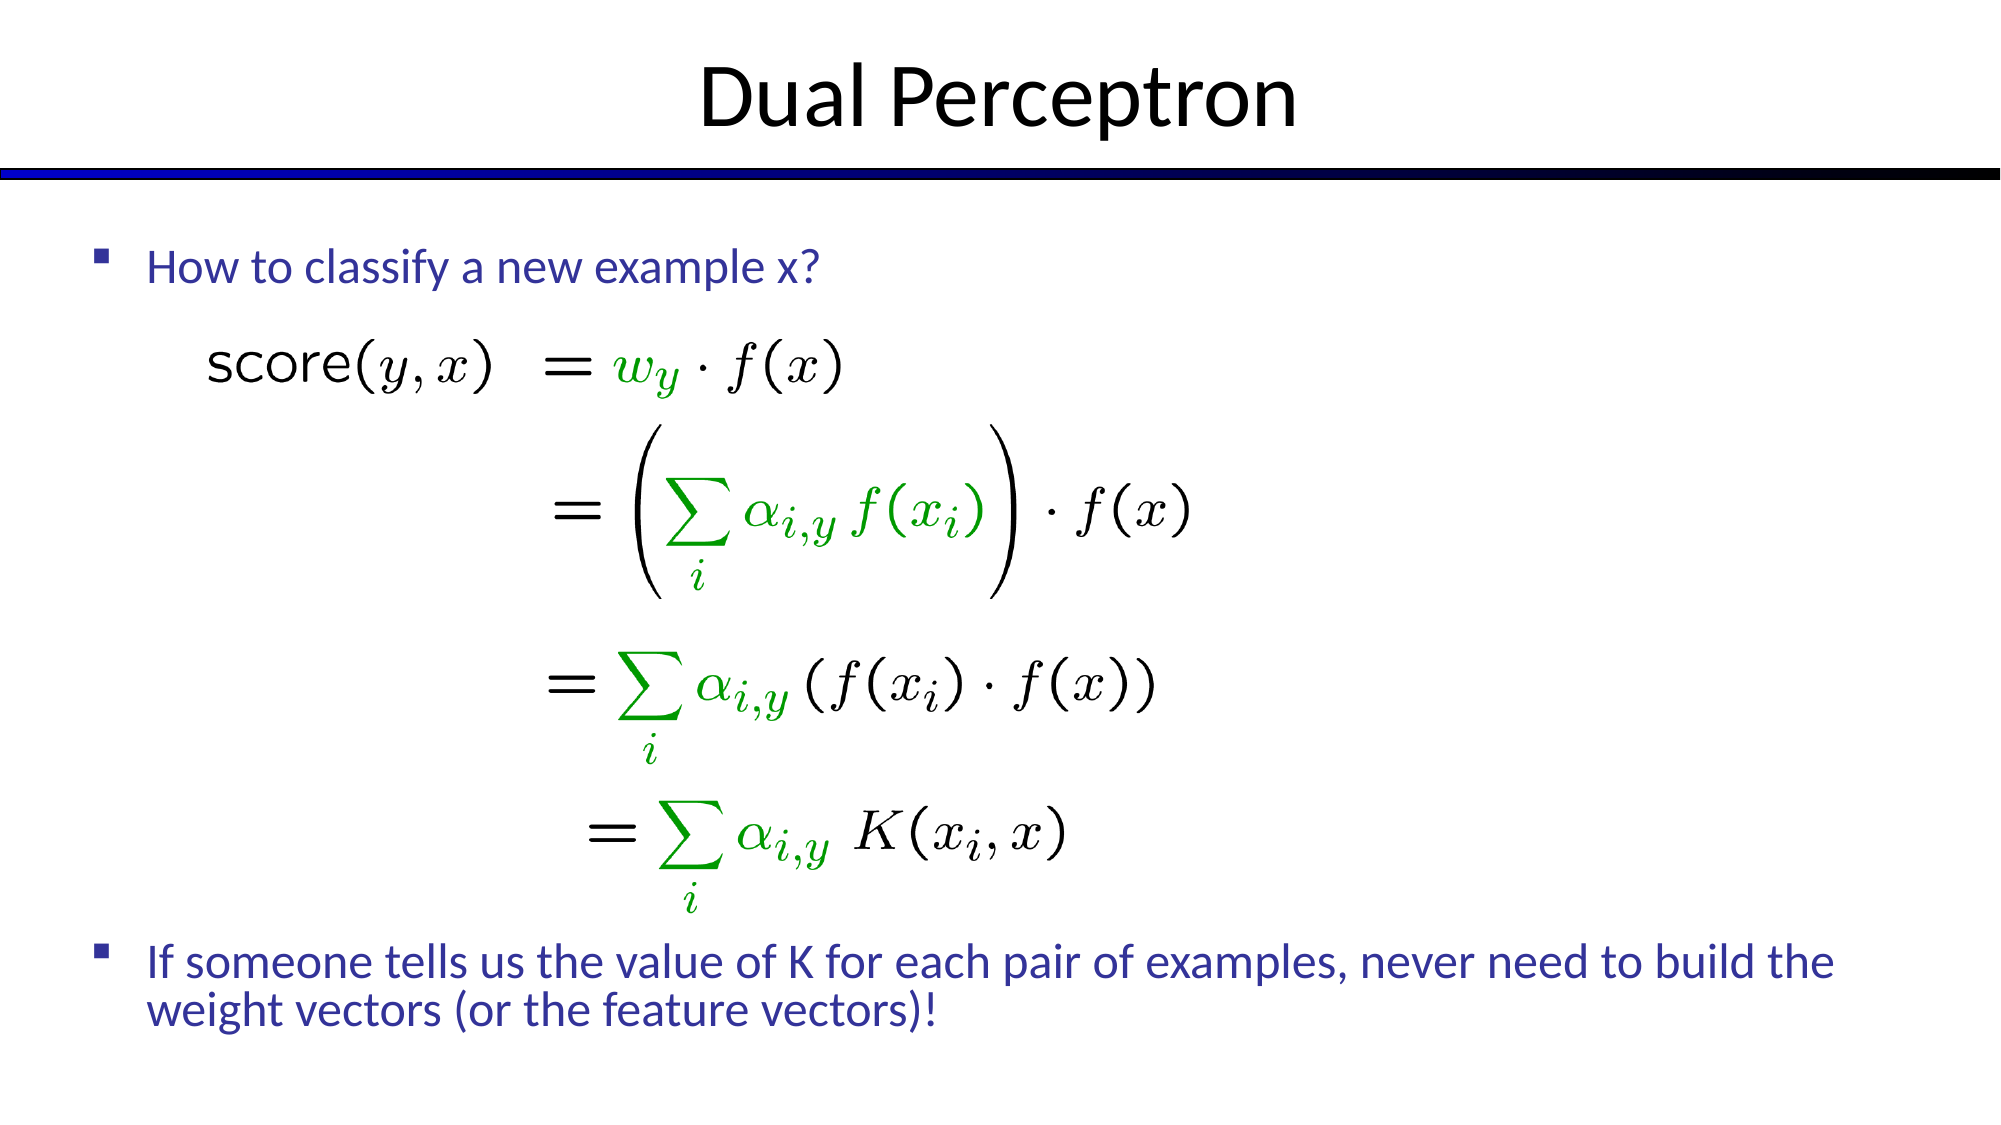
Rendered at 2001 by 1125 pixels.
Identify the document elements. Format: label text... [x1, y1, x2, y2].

list How to classify a new example x? If someone tells us the value of K for each pair of examples, never need to build the weight vectors (or the feature vectors)! [74, 237, 1963, 1063]
picture [206, 337, 841, 400]
picture [588, 798, 1066, 915]
picture [546, 649, 1155, 766]
picture [553, 424, 1189, 599]
title Dual Perceptron [0, 0, 2000, 184]
